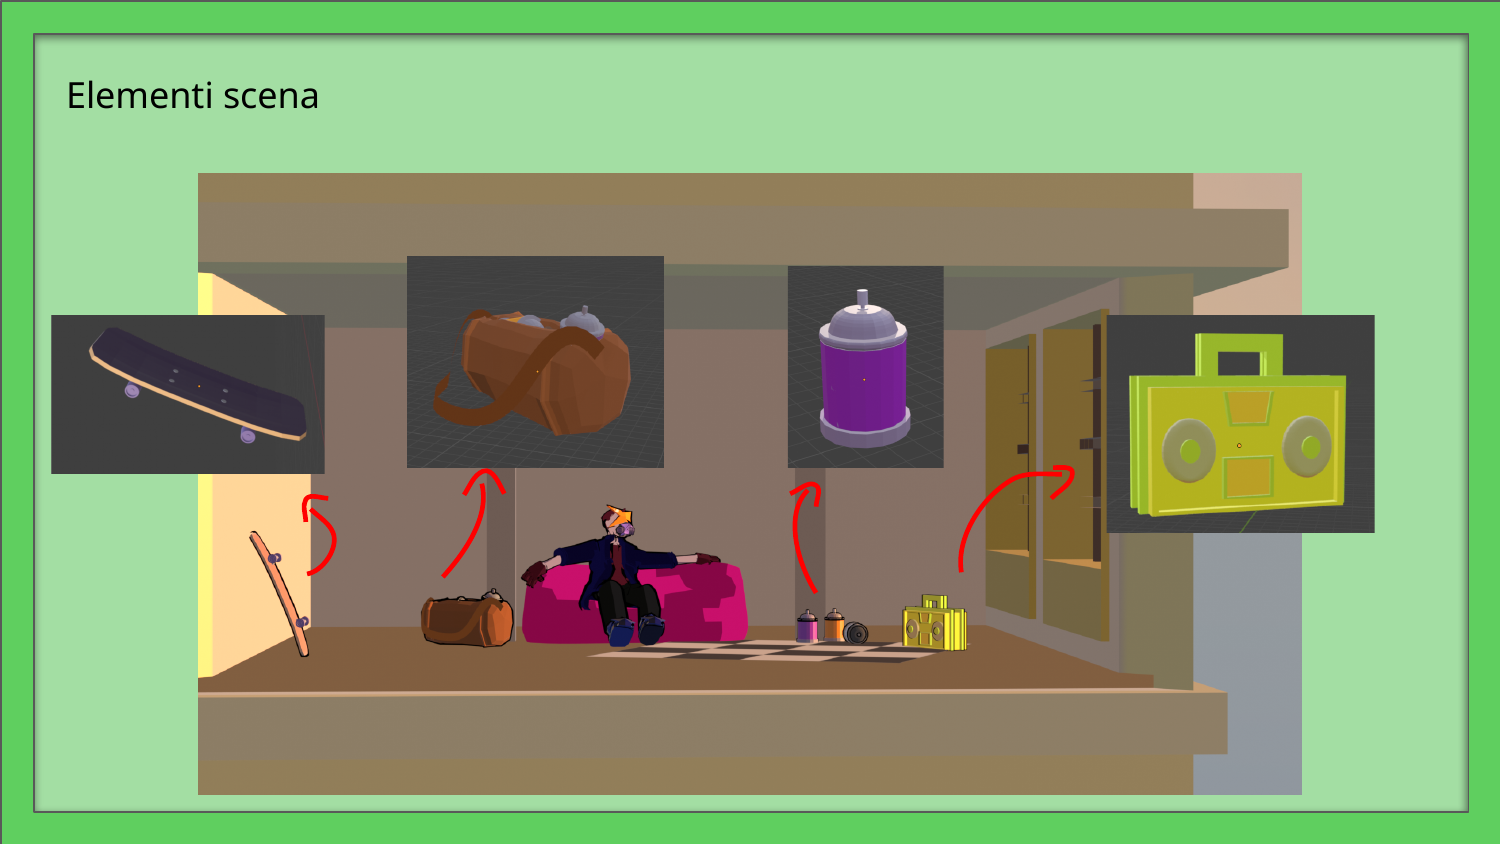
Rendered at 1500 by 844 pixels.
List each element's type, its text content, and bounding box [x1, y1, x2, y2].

picture [52, 173, 1375, 795]
text_box [1, 1, 1500, 844]
title Elementi scena [51, 57, 1449, 132]
